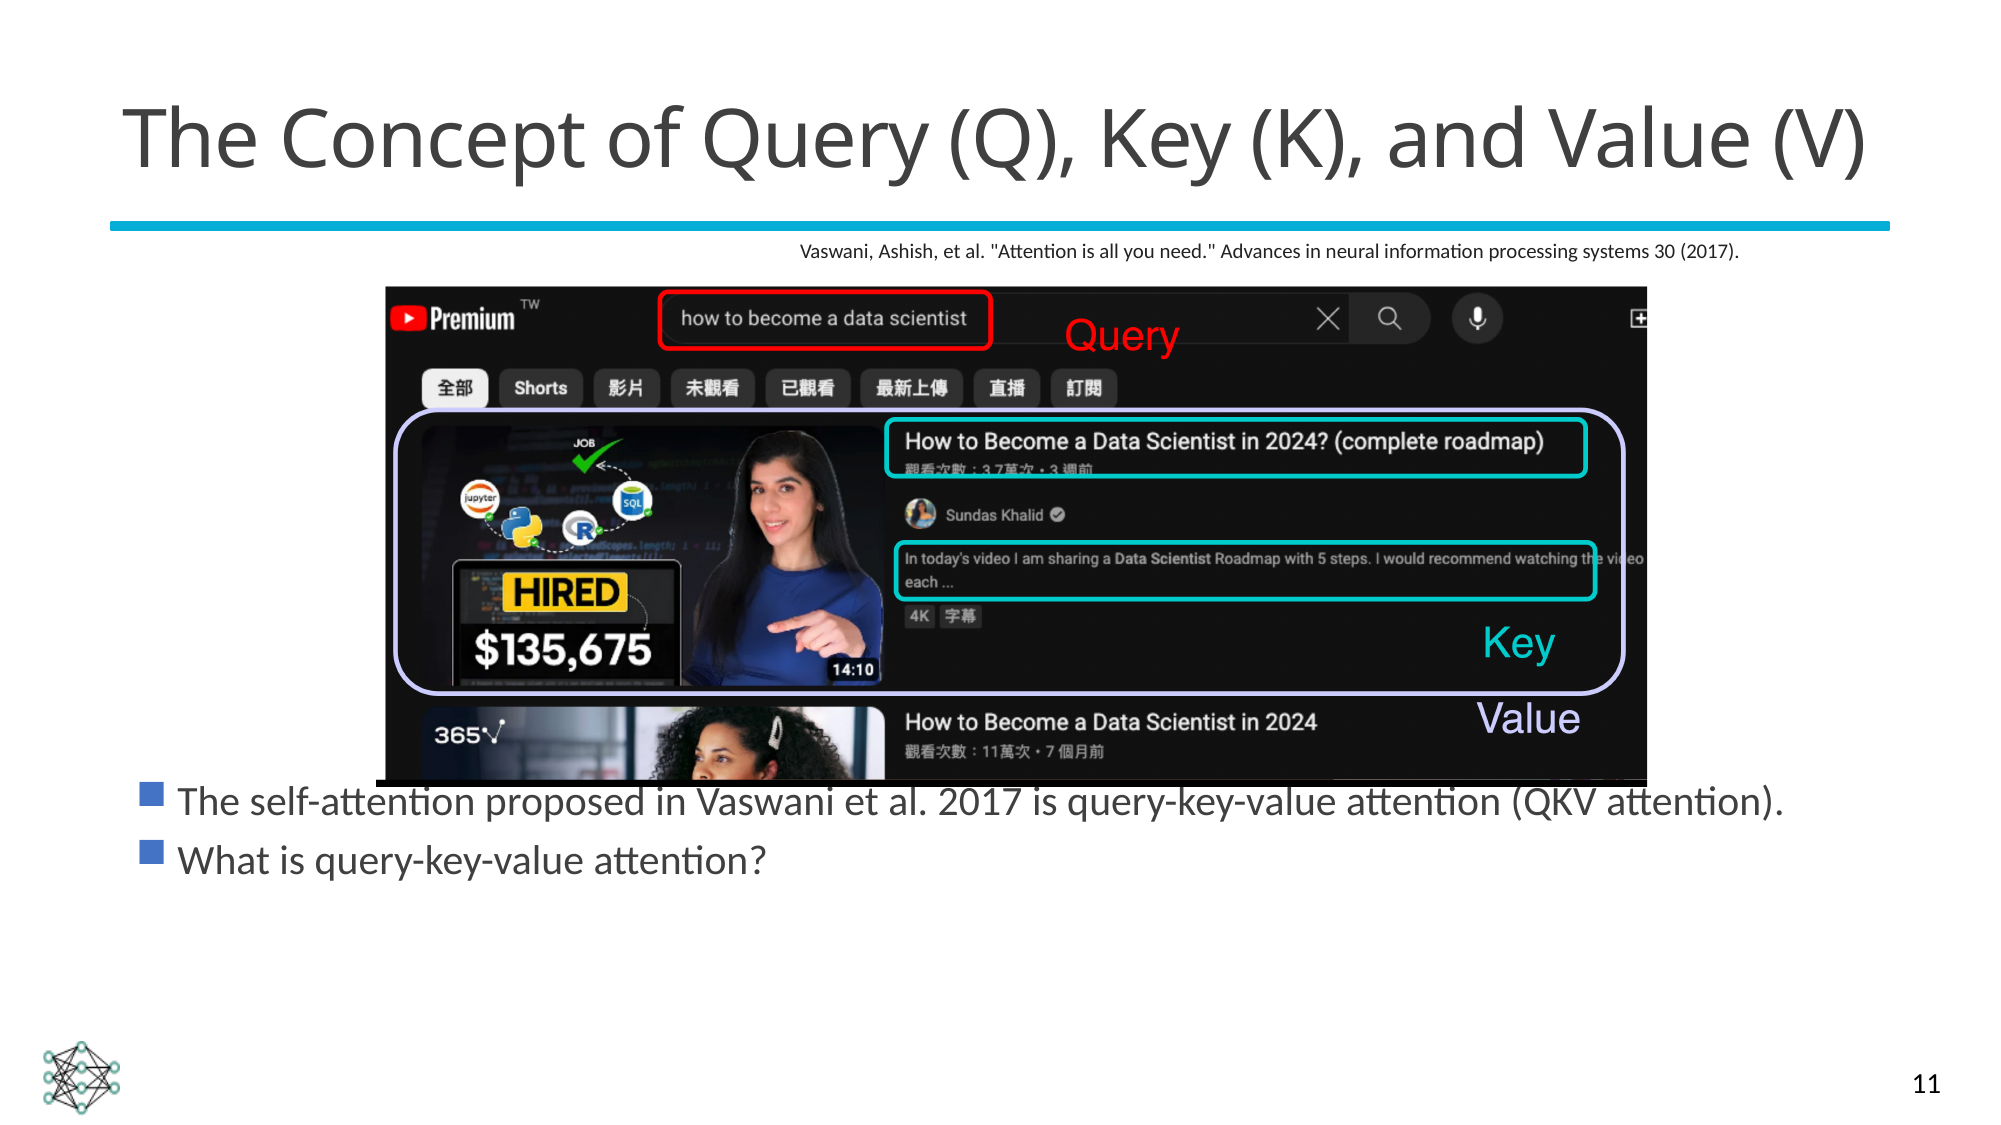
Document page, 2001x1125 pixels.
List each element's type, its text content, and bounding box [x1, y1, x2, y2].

picture [352, 269, 1648, 787]
picture [43, 1041, 120, 1116]
slide_number 11 [1740, 1052, 1957, 1113]
text_box Vaswani, Ashish, et al. "Attention is all you need." Advances in neural information processing systems 30 (2017). [785, 230, 1786, 270]
list The self-attention proposed in Vaswani et al. 2017 is query-key-value attention (QKV attention). What is query-key-value attention? [136, 766, 1874, 1026]
title The Concept of Query (Q), Key (K), and Value (V) [107, 58, 1899, 228]
